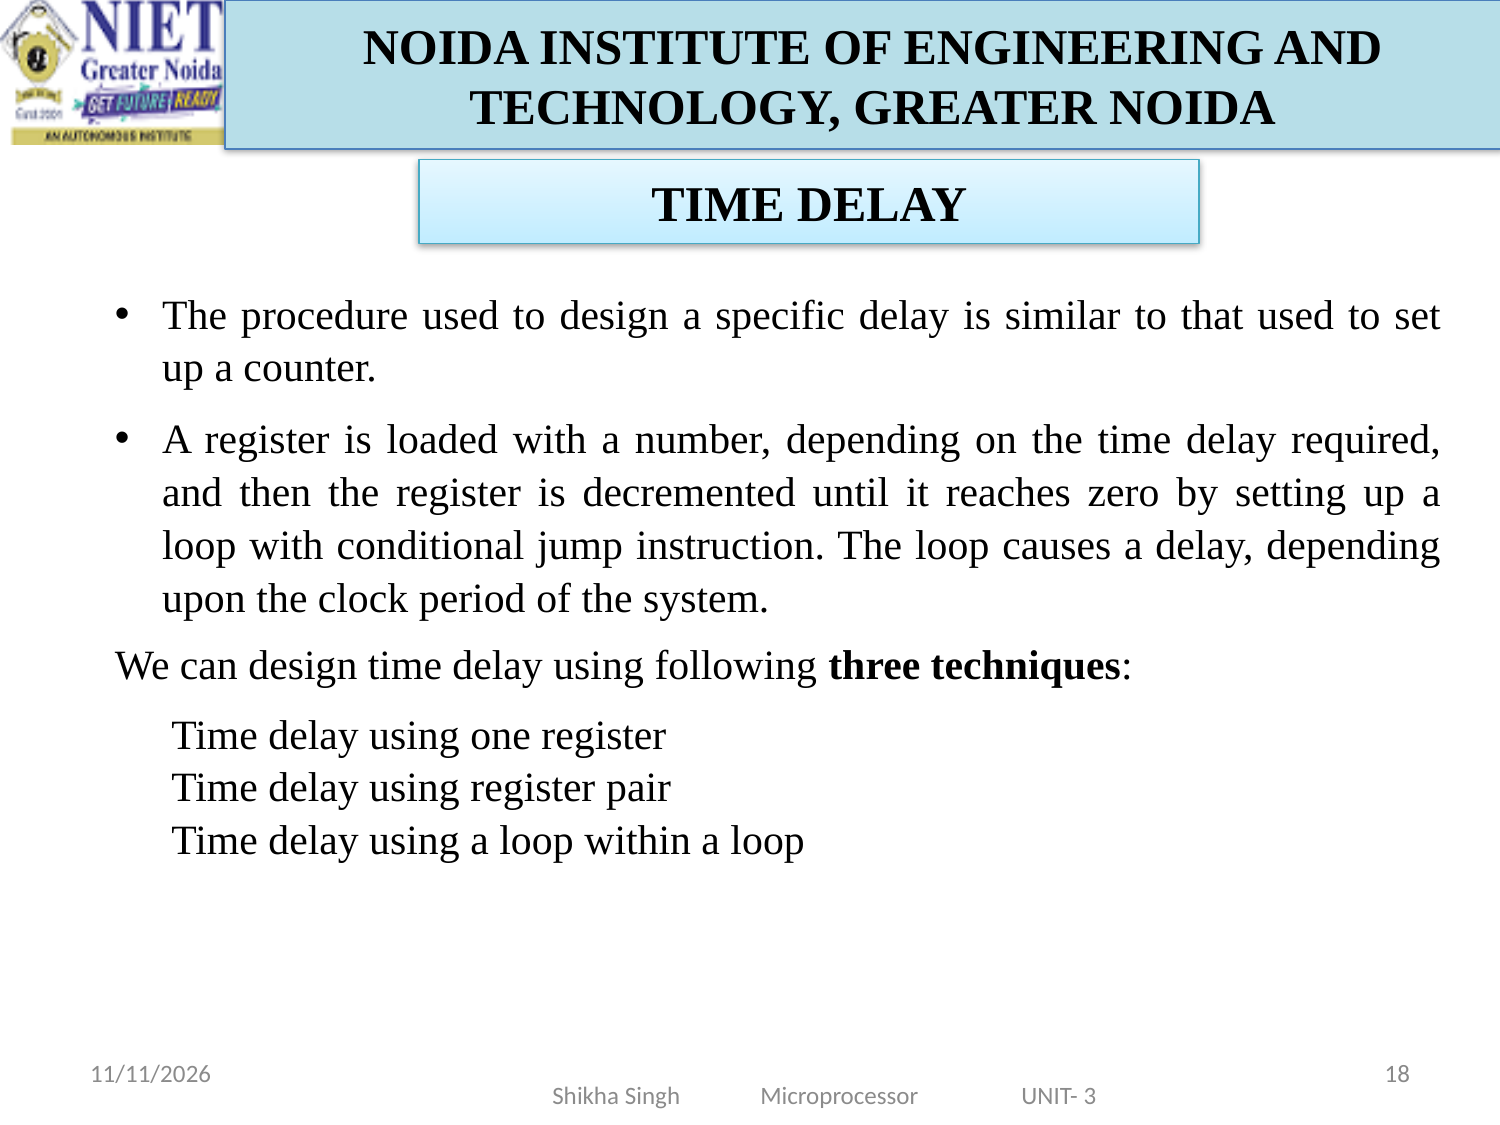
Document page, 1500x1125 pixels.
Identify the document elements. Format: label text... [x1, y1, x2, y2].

picture [0, 0, 238, 145]
title NOIDA INSTITUTE OF ENGINEERING AND TECHNOLOGY, GREATER NOIDA [228, 0, 1500, 150]
slide_number 18 [1074, 1042, 1425, 1103]
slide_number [75, 1042, 425, 1103]
text_box The procedure used to design a specific delay is similar to that used to set up a counter. A register is loaded with a number, depending on the time delay required, and then the register is decremented until it reaches zero by setting up a loop with conditional jump instruction. The loop causes a delay, depending upon the clock period of the system. We can design time delay using following three techniques: Time delay using one register Time delay using register pair Time delay using a loop within a loop [100, 278, 1459, 870]
text_box TIME DELAY [418, 159, 1200, 244]
footer Shikha Singh Microprocessor UNIT- 3 [412, 1065, 1238, 1125]
